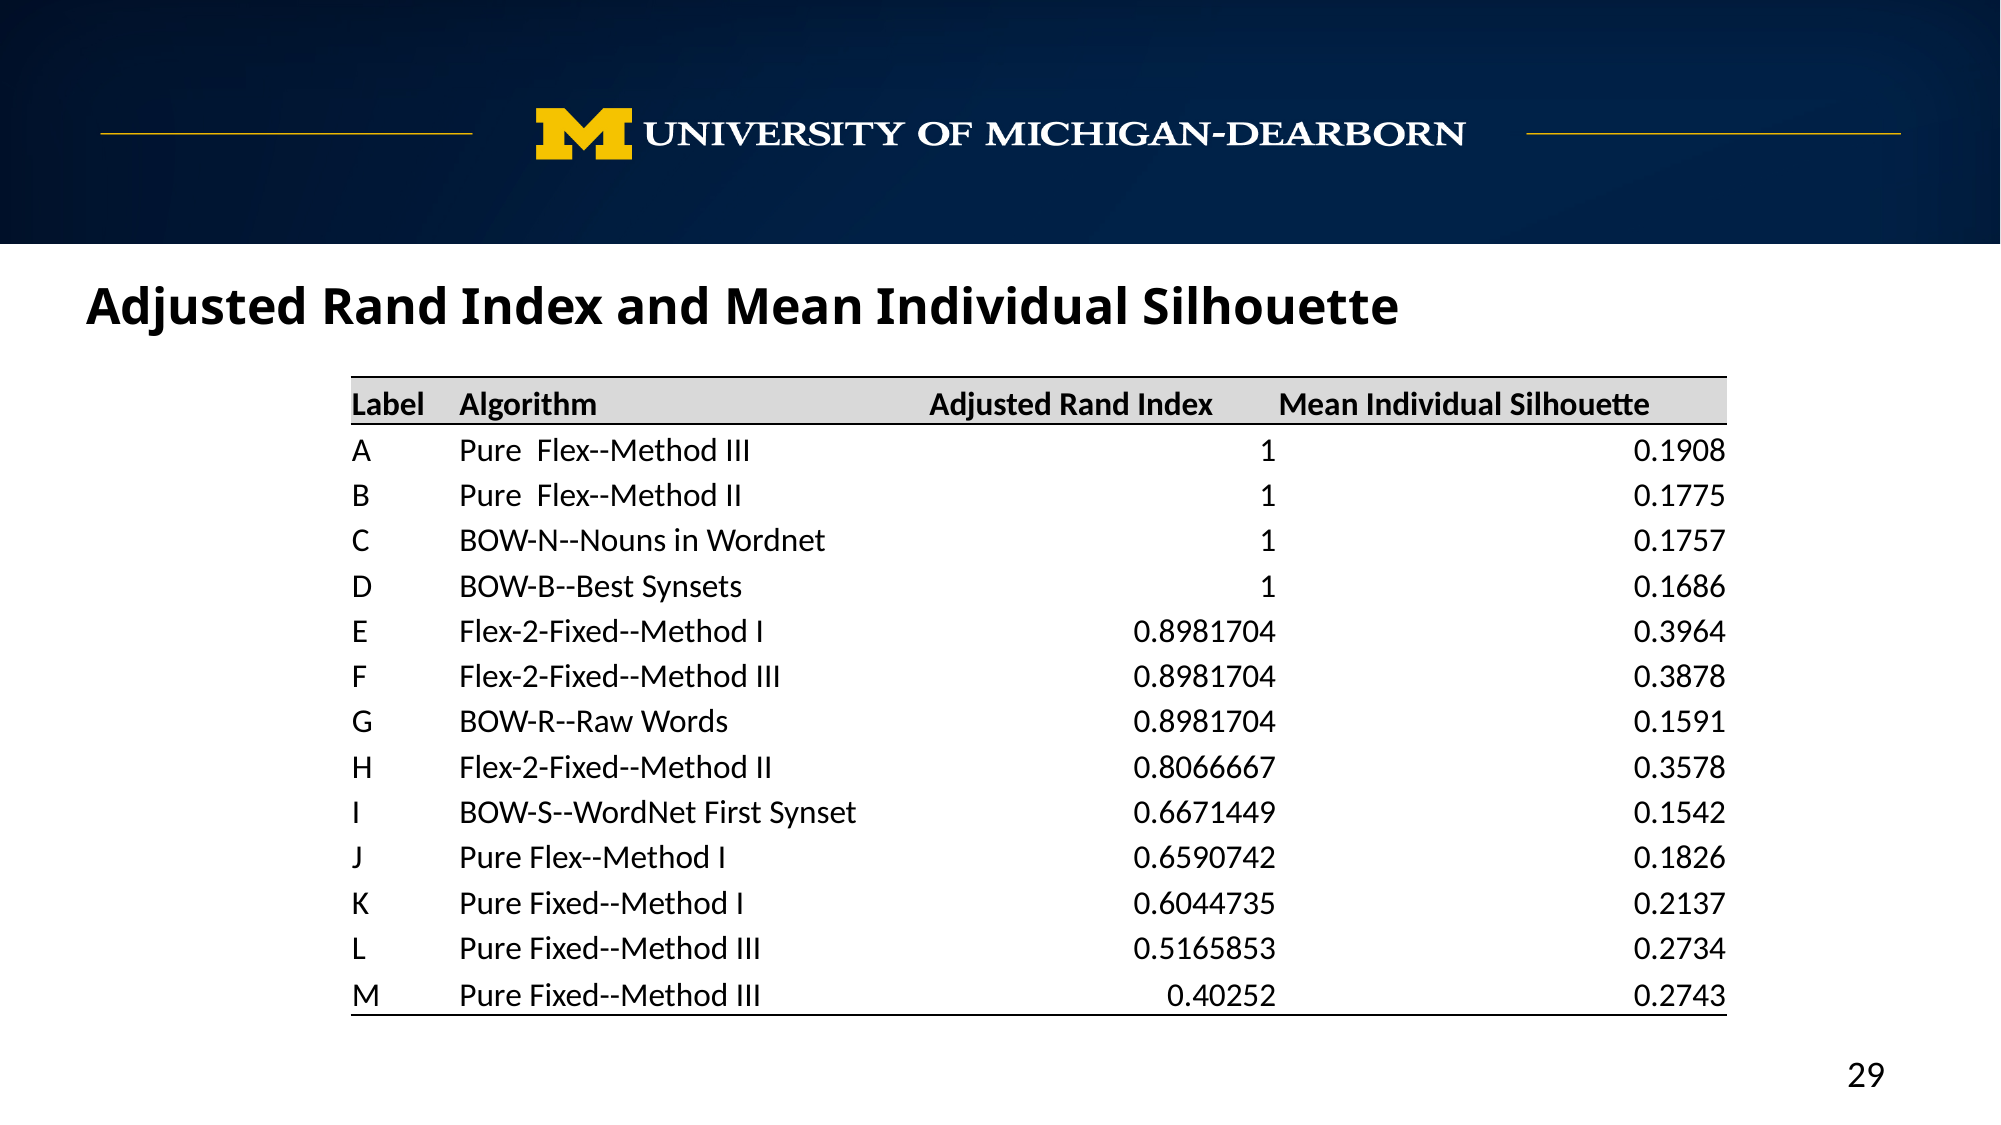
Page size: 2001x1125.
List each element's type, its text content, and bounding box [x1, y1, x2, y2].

table_cell 0.1775 [1277, 469, 1727, 515]
table_cell 1 [928, 515, 1277, 560]
table_cell 0.40252 [928, 968, 1277, 1014]
table_cell Flex-2-Fixed--Method II [458, 741, 928, 787]
table_cell 0.8066667 [928, 741, 1277, 787]
table_cell 0.3964 [1277, 605, 1727, 651]
table_cell 0.8981704 [928, 651, 1277, 696]
table_cell 0.8981704 [928, 696, 1277, 741]
table_cell E [351, 605, 458, 651]
table_header Label [351, 378, 458, 423]
table_cell Flex-2-Fixed--Method I [458, 605, 928, 651]
table_cell A [351, 425, 458, 469]
table_cell Pure Flex--Method II [458, 469, 928, 515]
table_cell Pure Fixed--Method III [458, 922, 928, 968]
table_cell C [351, 515, 458, 560]
table_cell Flex-2-Fixed--Method III [458, 651, 928, 696]
table_cell 0.8981704 [928, 605, 1277, 651]
table_cell K [351, 877, 458, 922]
table_cell 0.2743 [1277, 968, 1727, 1014]
table_cell 0.2734 [1277, 922, 1727, 968]
table_cell 0.6044735 [928, 877, 1277, 922]
table_header Mean Individual Silhouette [1277, 378, 1727, 423]
table_cell 0.1826 [1277, 832, 1727, 877]
table_cell J [351, 832, 458, 877]
picture [0, 0, 2001, 1125]
table_cell M [351, 968, 458, 1014]
table_cell 0.1542 [1277, 787, 1727, 832]
table_cell BOW-R--Raw Words [458, 696, 928, 741]
table_cell 0.6671449 [928, 787, 1277, 832]
table_cell 0.1908 [1277, 425, 1727, 469]
table_cell BOW-N--Nouns in Wordnet [458, 515, 928, 560]
table_cell B [351, 469, 458, 515]
table_cell Pure Fixed--Method III [458, 968, 928, 1014]
table_cell 0.3878 [1277, 651, 1727, 696]
table_cell BOW-B--Best Synsets [458, 560, 928, 605]
table_cell BOW-S--WordNet First Synset [458, 787, 928, 832]
table_header Adjusted Rand Index [928, 378, 1277, 423]
table_cell Pure Flex--Method III [458, 425, 928, 469]
table_cell D [351, 560, 458, 605]
table_header Algorithm [458, 378, 928, 423]
table_cell 1 [928, 425, 1277, 469]
table_cell I [351, 787, 458, 832]
table_cell 0.6590742 [928, 832, 1277, 877]
table_cell 0.1757 [1277, 515, 1727, 560]
text_box Adjusted Rand Index and Mean Individual Silhouette [71, 267, 2000, 343]
table_cell Pure Flex--Method I [458, 832, 928, 877]
table_cell L [351, 922, 458, 968]
table_cell 0.5165853 [928, 922, 1277, 968]
table_cell H [351, 741, 458, 787]
table_cell G [351, 696, 458, 741]
table_cell 0.1591 [1277, 696, 1727, 741]
table_cell 0.2137 [1277, 877, 1727, 922]
table_cell F [351, 651, 458, 696]
table_cell Pure Fixed--Method I [458, 877, 928, 922]
table_cell 0.1686 [1277, 560, 1727, 605]
table_cell 1 [928, 469, 1277, 515]
table_cell 0.3578 [1277, 741, 1727, 787]
table_cell 1 [928, 560, 1277, 605]
slide_number 29 [1433, 1042, 1900, 1103]
